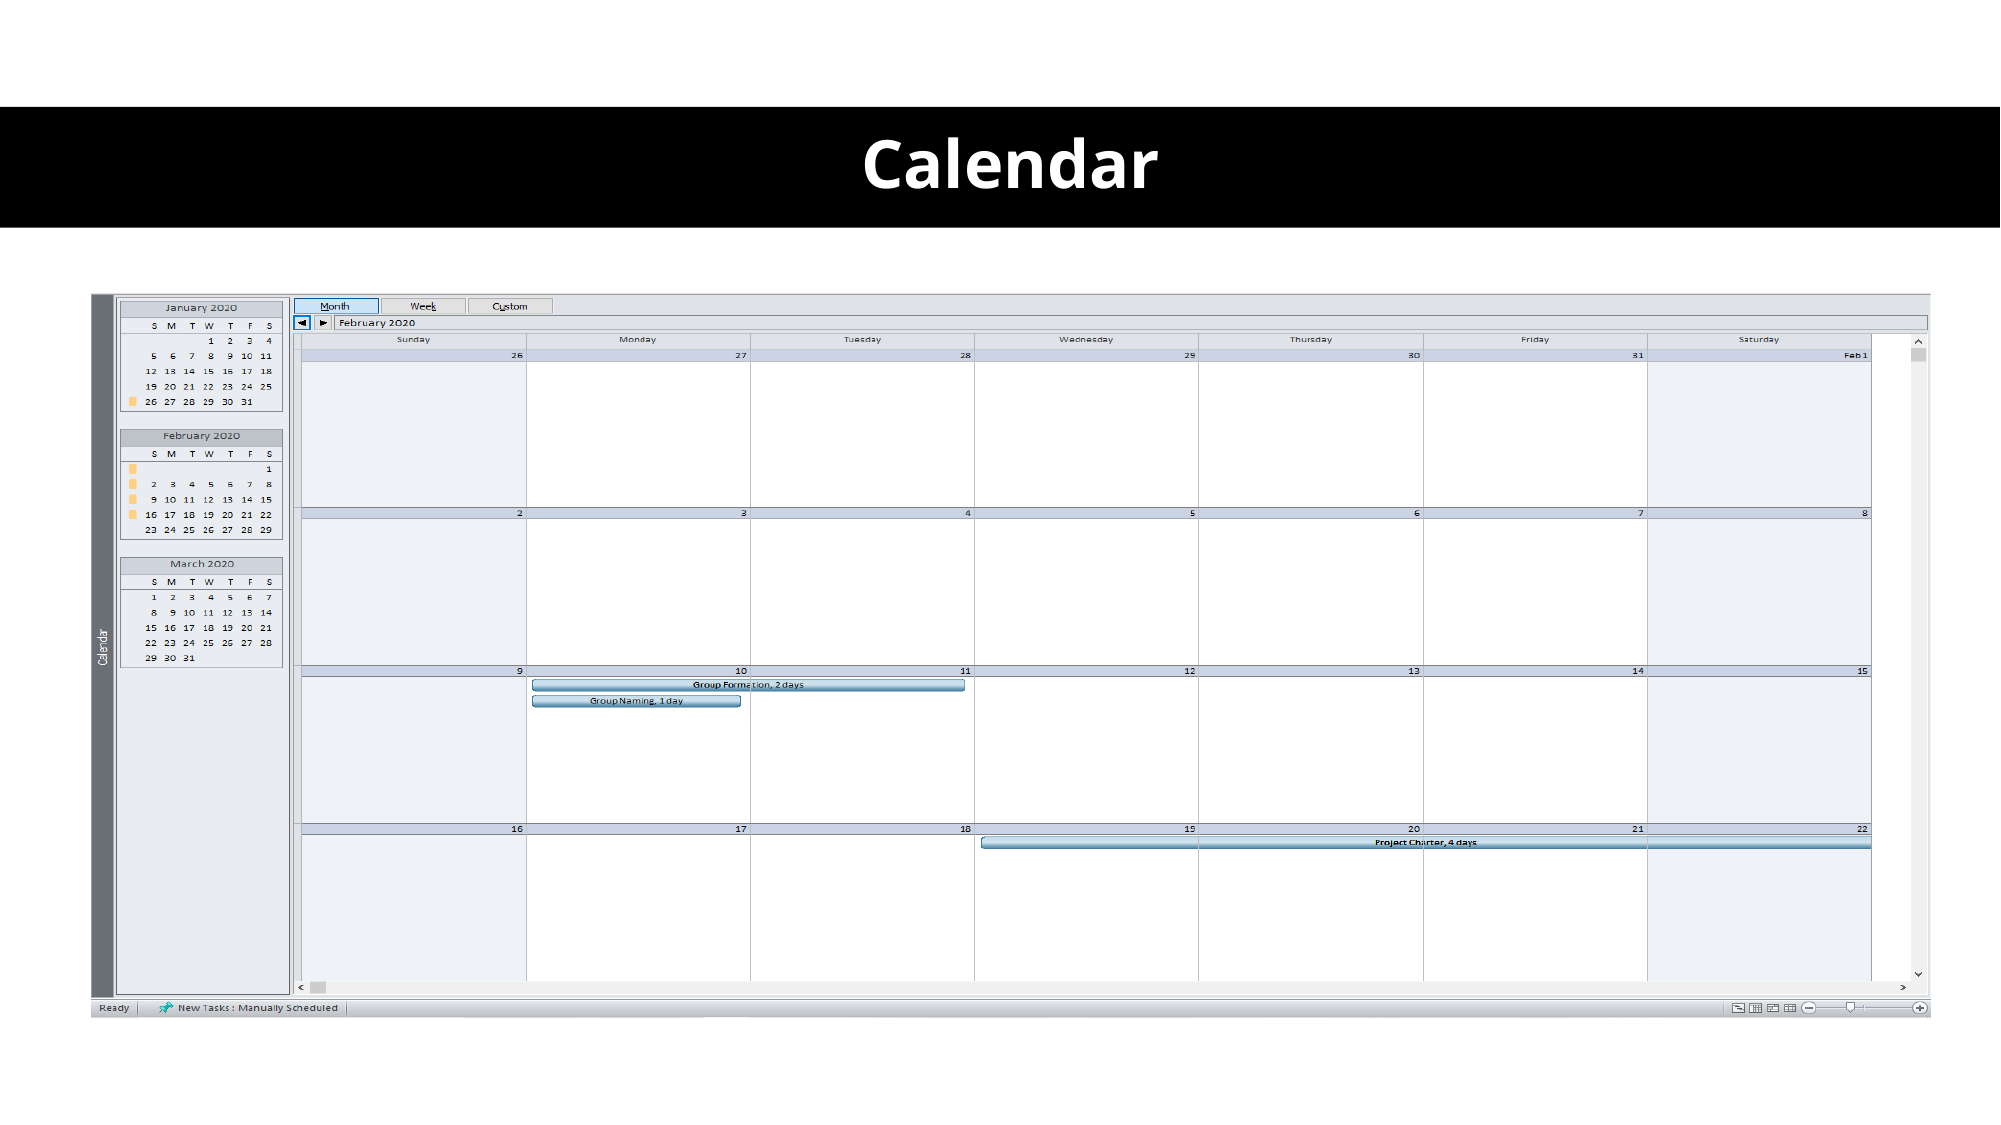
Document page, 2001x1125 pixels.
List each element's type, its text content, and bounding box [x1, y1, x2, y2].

title Calendar [91, 105, 1931, 228]
text_box [0, 106, 2000, 229]
picture [91, 293, 1931, 1019]
